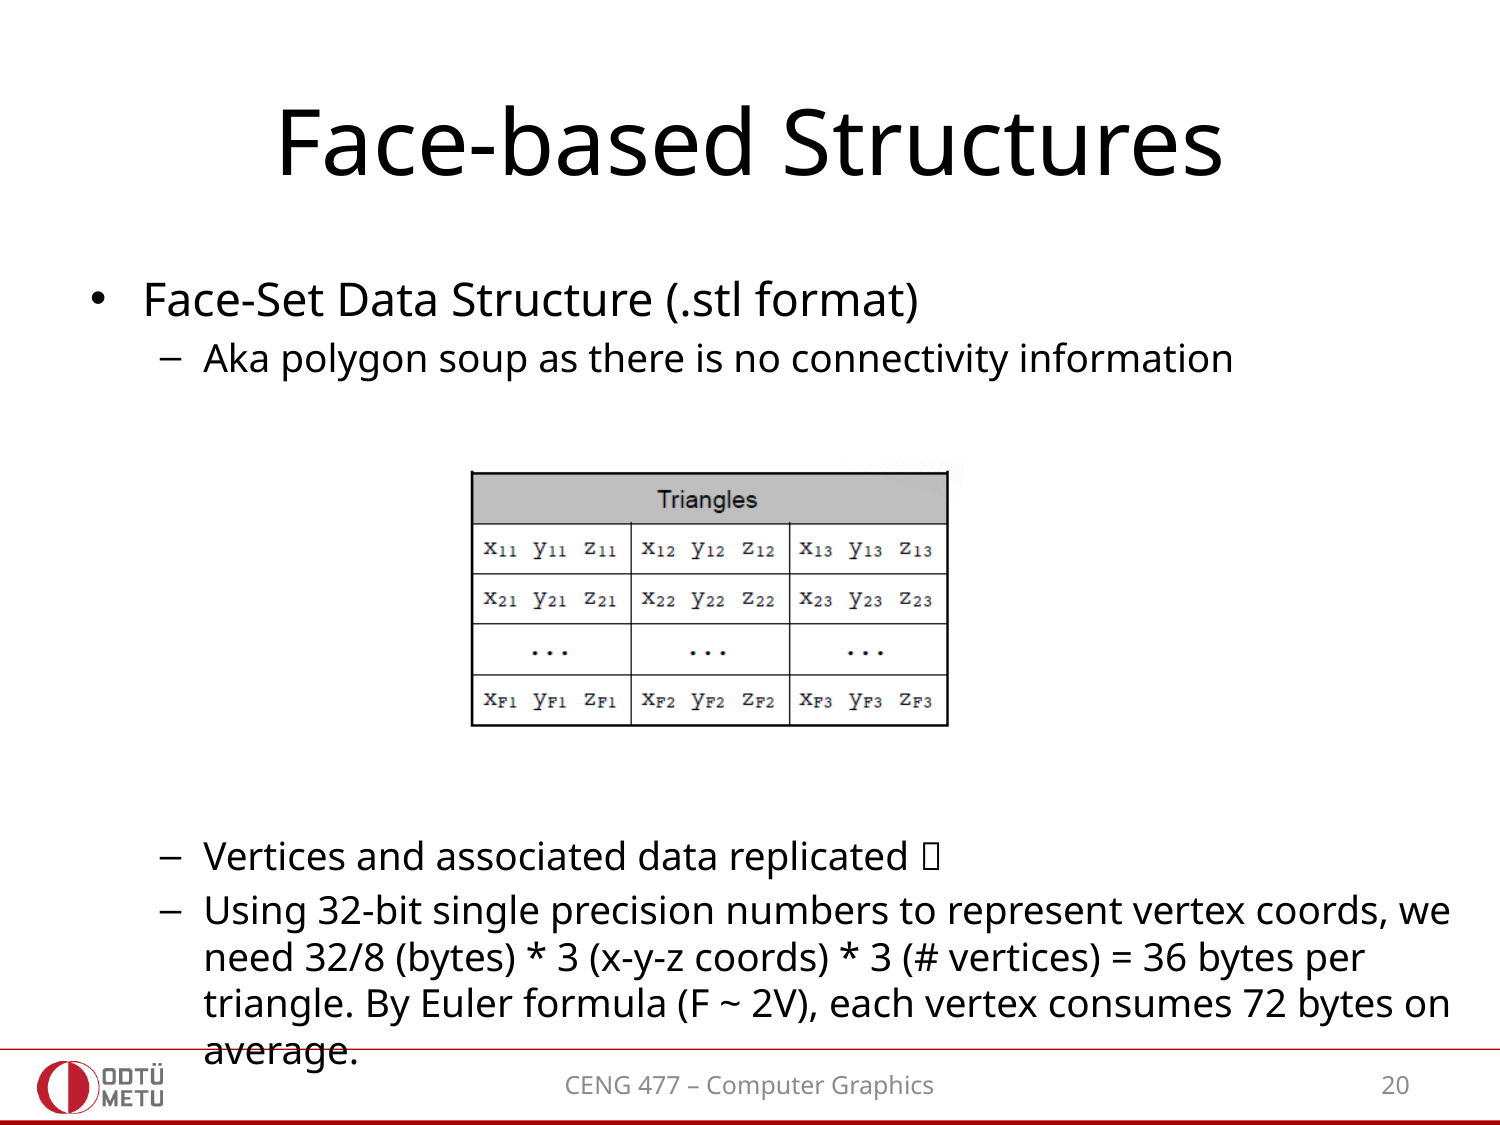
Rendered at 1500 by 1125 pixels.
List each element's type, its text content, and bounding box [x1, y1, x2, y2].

picture [37, 1061, 163, 1114]
footer CENG 477 – Computer Graphics [512, 1056, 988, 1117]
title Face-based Structures [75, 45, 1425, 233]
picture [462, 462, 963, 732]
list Face-Set Data Structure (.stl format) Aka polygon soup as there is no connectivity information Vertices and associated data replicated  Using 32-bit single precision numbers to represent vertex coords, we need 32/8 (bytes) * 3 (x-y-z coords) * 3 (# vertices) = 36 bytes per triangle. By Euler formula (F ~ 2V), each vertex consumes 72 bytes on average. [75, 262, 1488, 1088]
slide_number 20 [1074, 1056, 1425, 1117]
